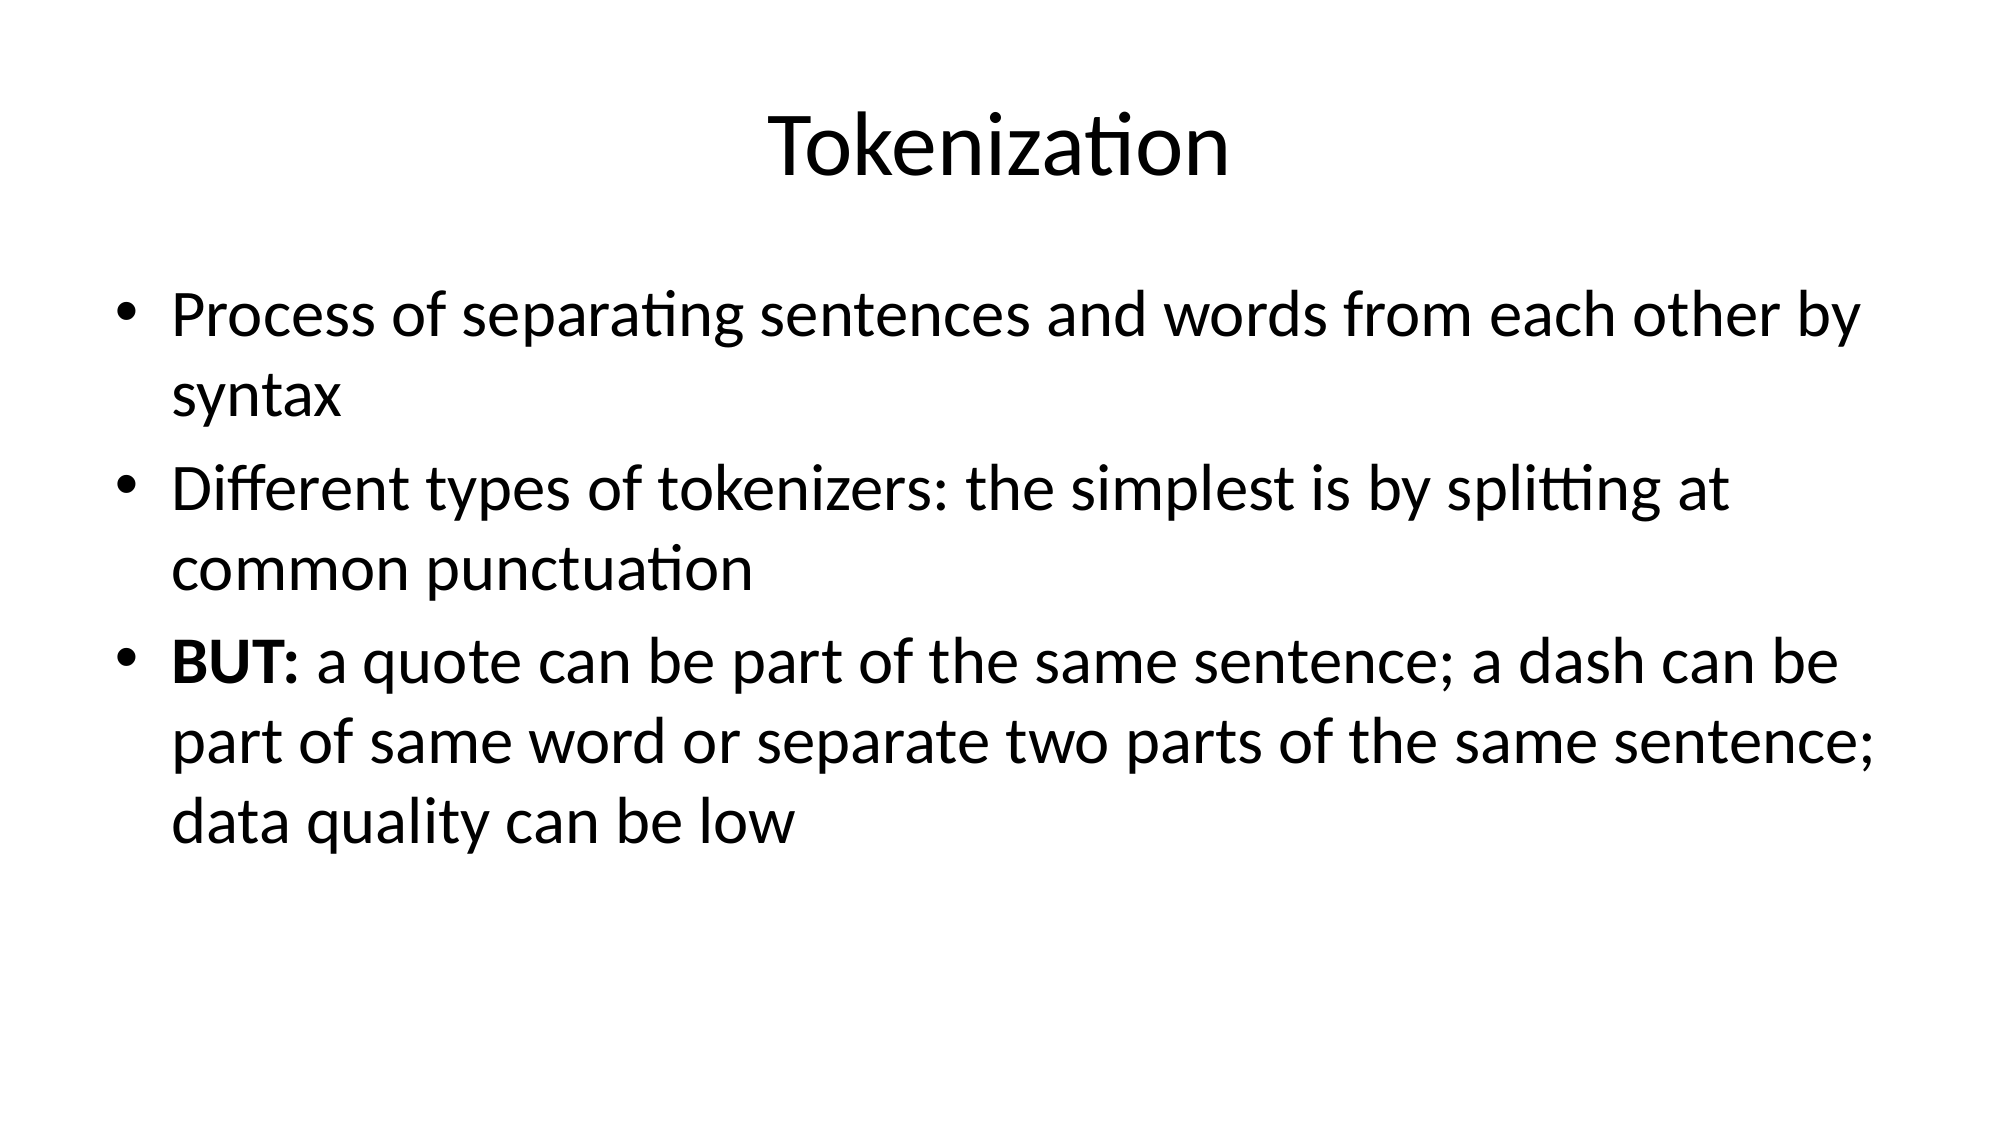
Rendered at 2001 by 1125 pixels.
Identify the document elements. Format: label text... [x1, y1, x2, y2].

title Tokenization [99, 45, 1900, 233]
list Process of separating sentences and words from each other by syntax Different types of tokenizers: the simplest is by splitting at common punctuation BUT: a quote can be part of the same sentence; a dash can be part of same word or separate two parts of the same sentence; data quality can be low [99, 262, 1900, 1005]
